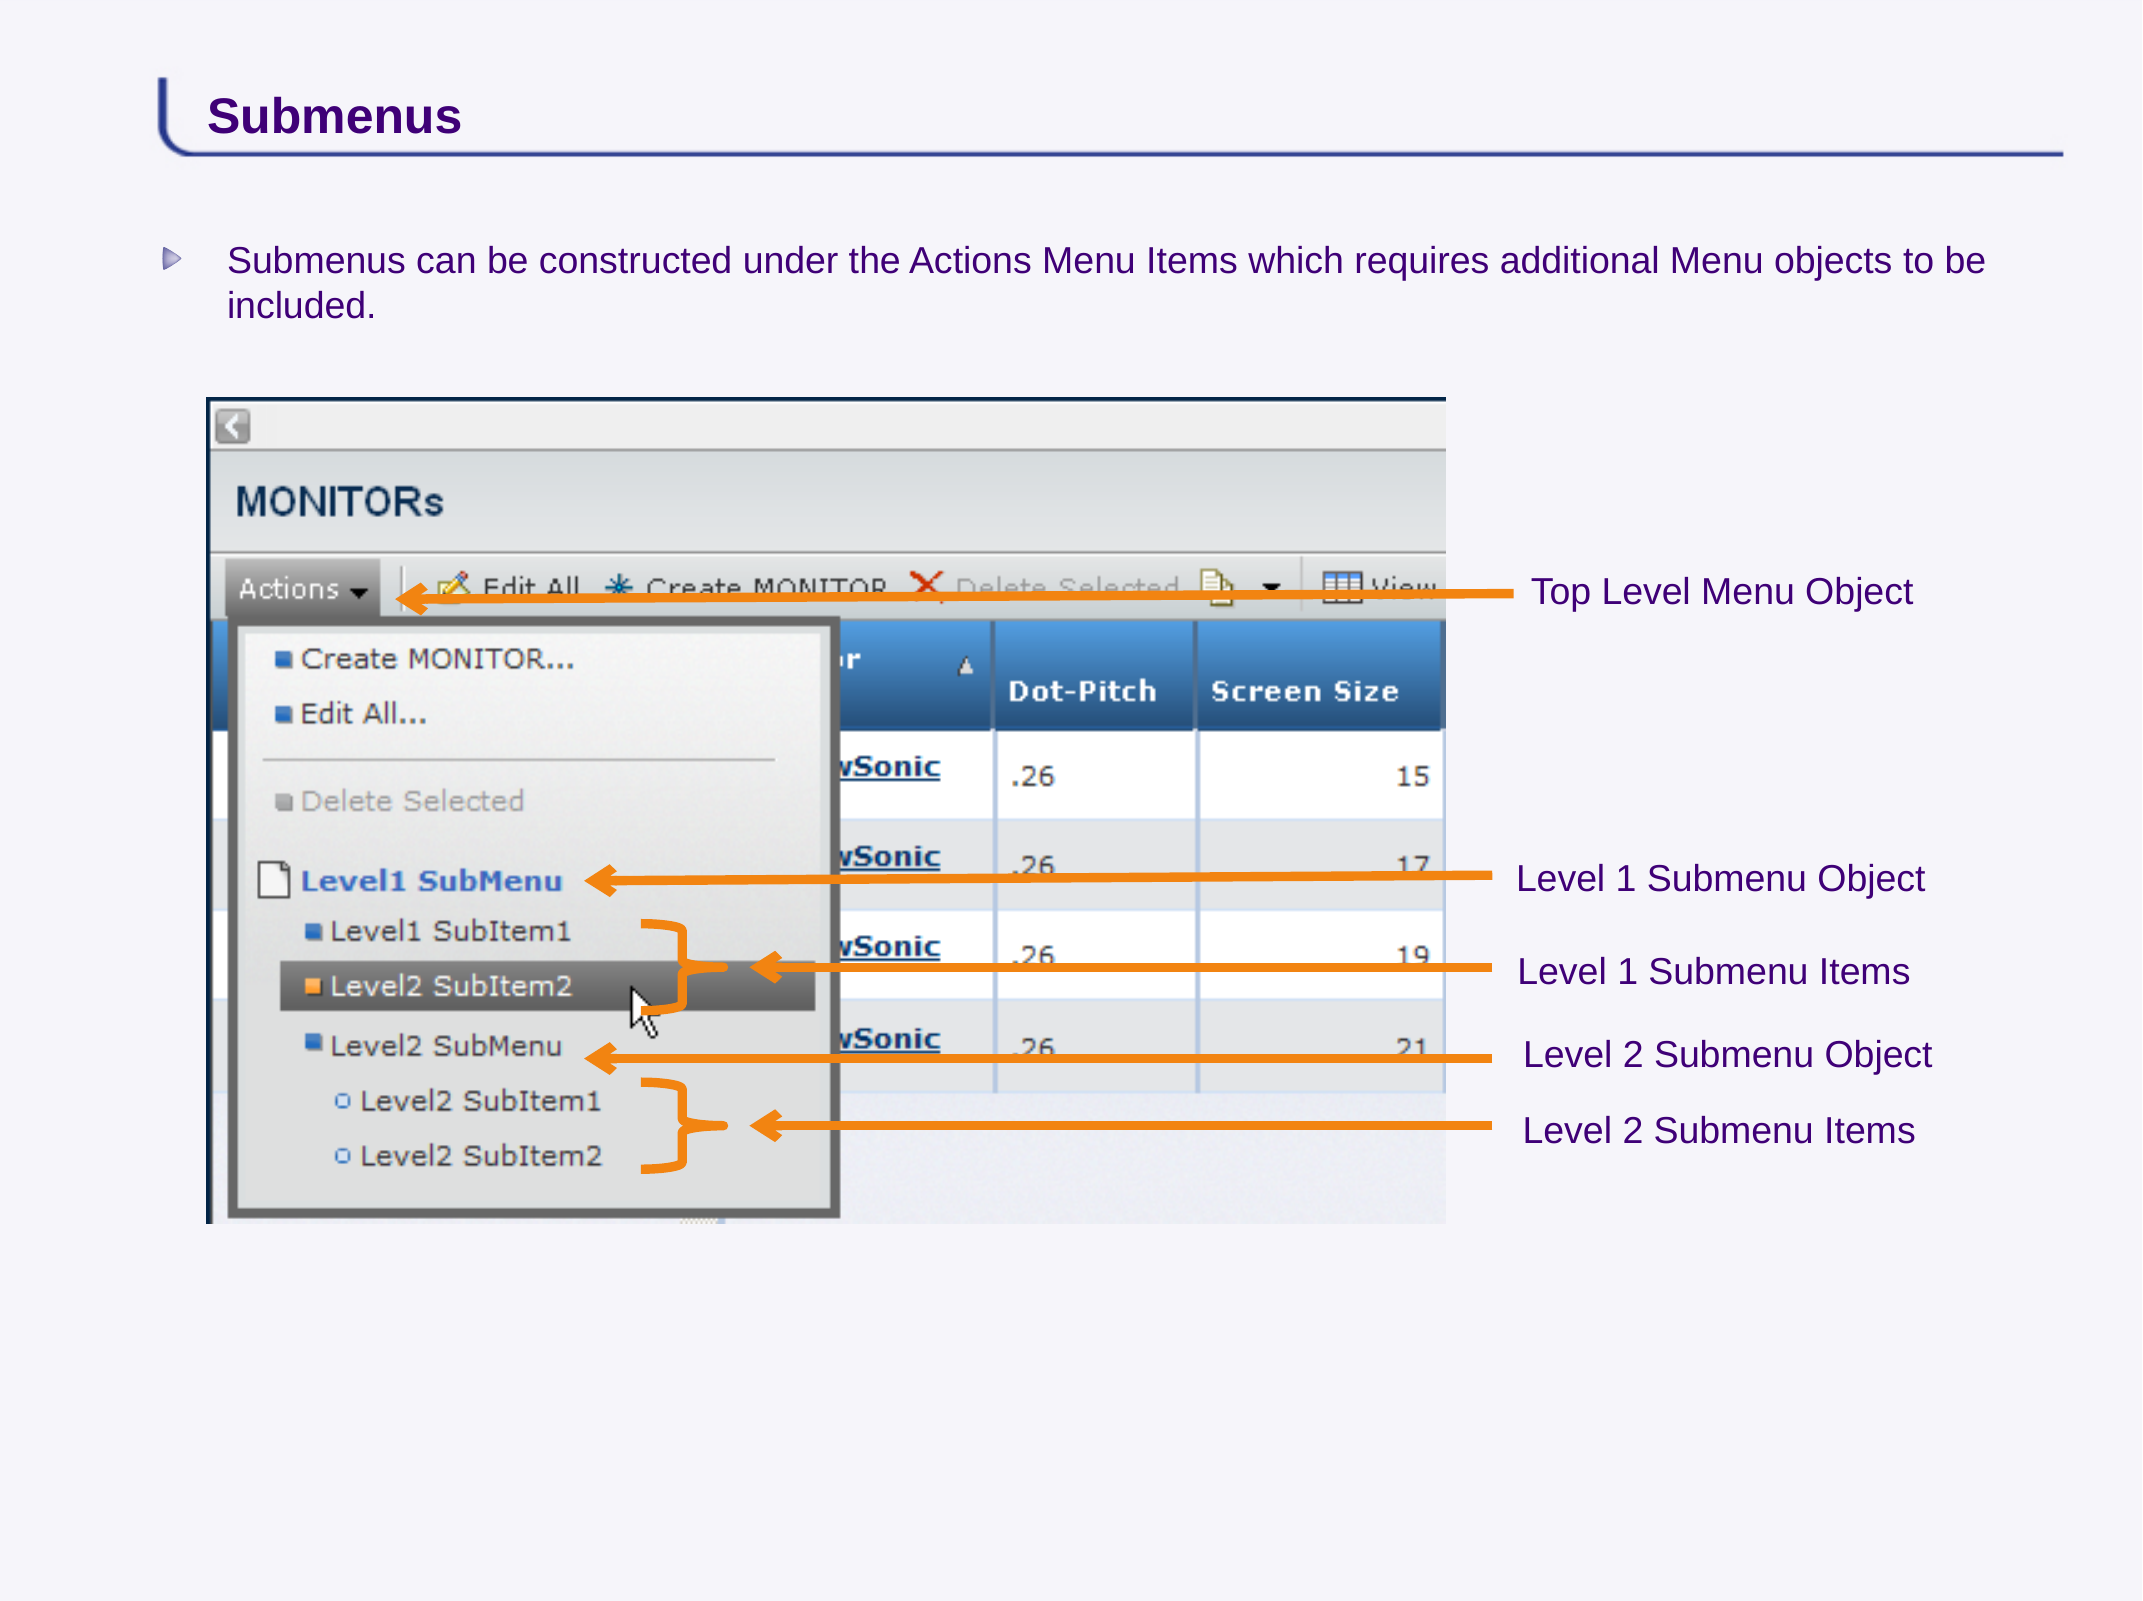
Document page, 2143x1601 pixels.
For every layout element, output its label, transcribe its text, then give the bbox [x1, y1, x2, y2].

text_box Level 2 Submenu Object [1508, 1022, 1948, 1083]
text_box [394, 593, 1514, 600]
list Submenus can be constructed under the Actions Menu Items which requires additional Menu objects to be included. [160, 235, 2060, 440]
text_box Level 2 Submenu Items [1507, 1098, 1931, 1159]
title Submenus [192, 76, 2064, 153]
text_box Top Level Menu Object [1516, 559, 1929, 620]
picture [0, 0, 2143, 1601]
text_box Level 1 Submenu Object [1501, 846, 1941, 907]
text_box Level 1 Submenu Items [1502, 939, 1926, 1000]
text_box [583, 874, 1493, 881]
